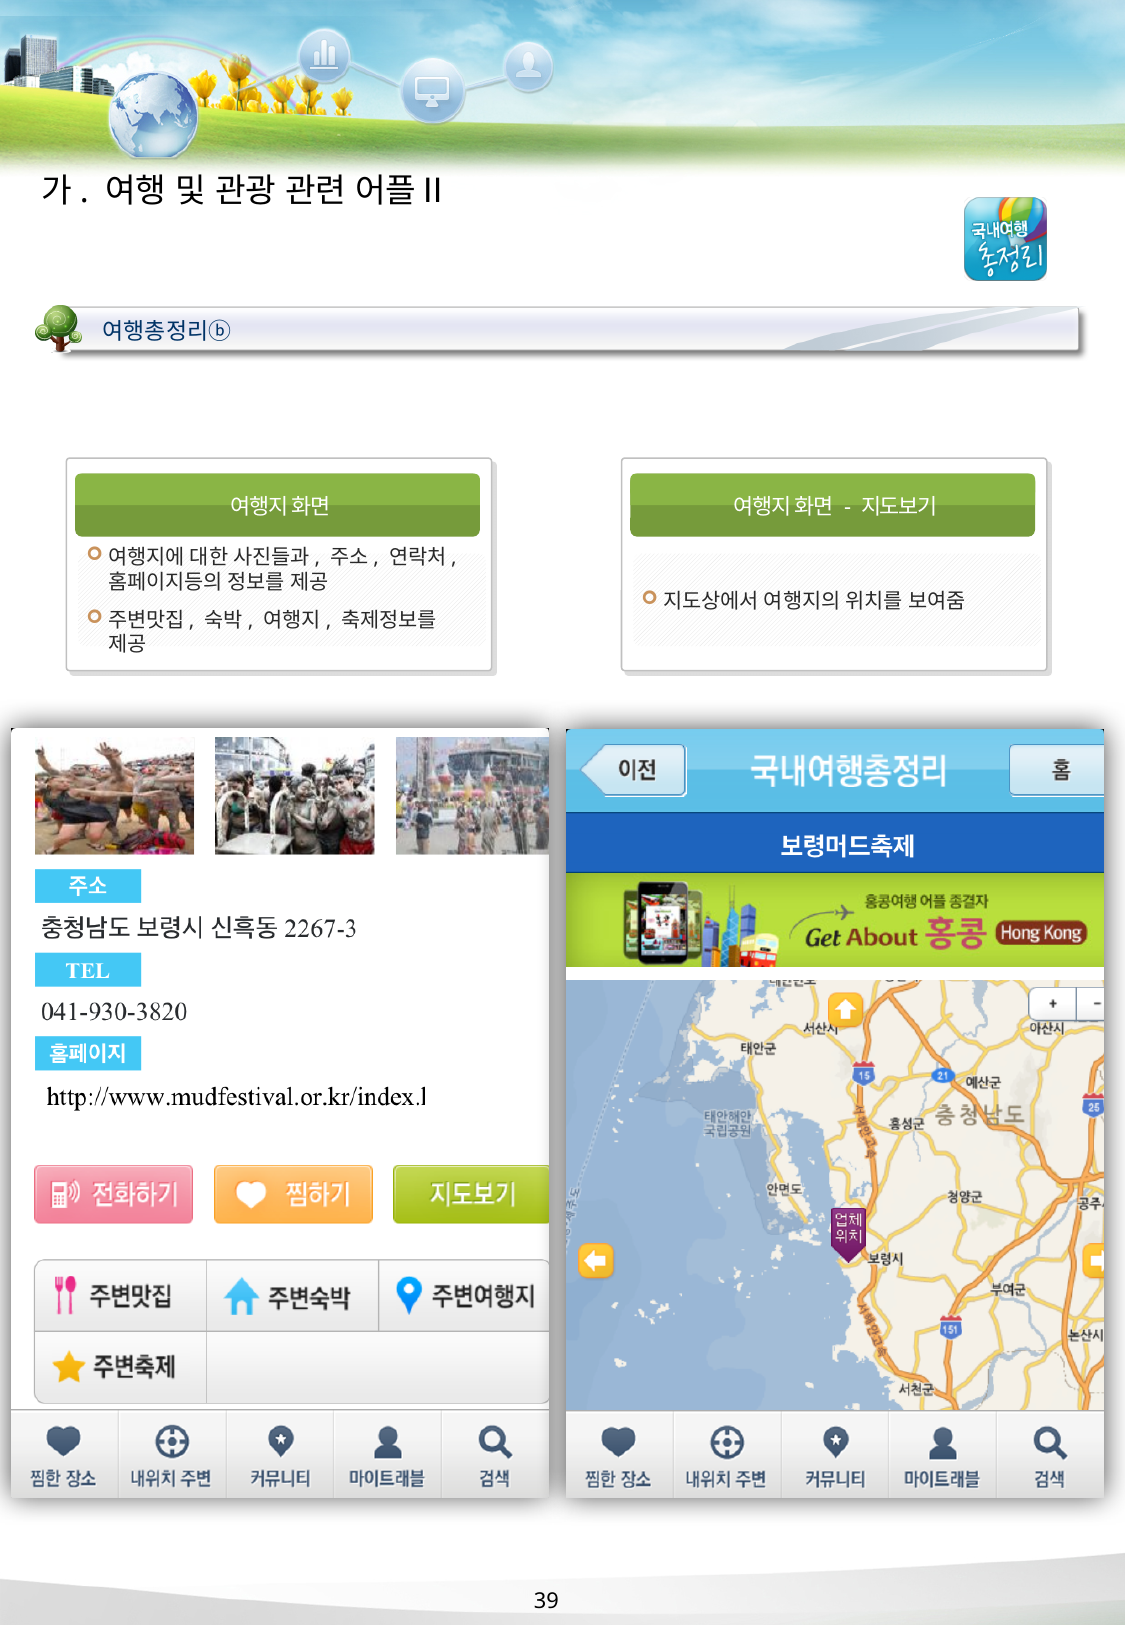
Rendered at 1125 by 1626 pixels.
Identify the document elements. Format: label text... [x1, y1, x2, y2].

text_box 가. 여행 및 관광 관련 어플Ⅱ [41, 161, 1037, 210]
picture [0, 0, 1125, 1625]
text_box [66, 457, 492, 671]
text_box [34, 304, 1091, 362]
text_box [621, 457, 1048, 671]
